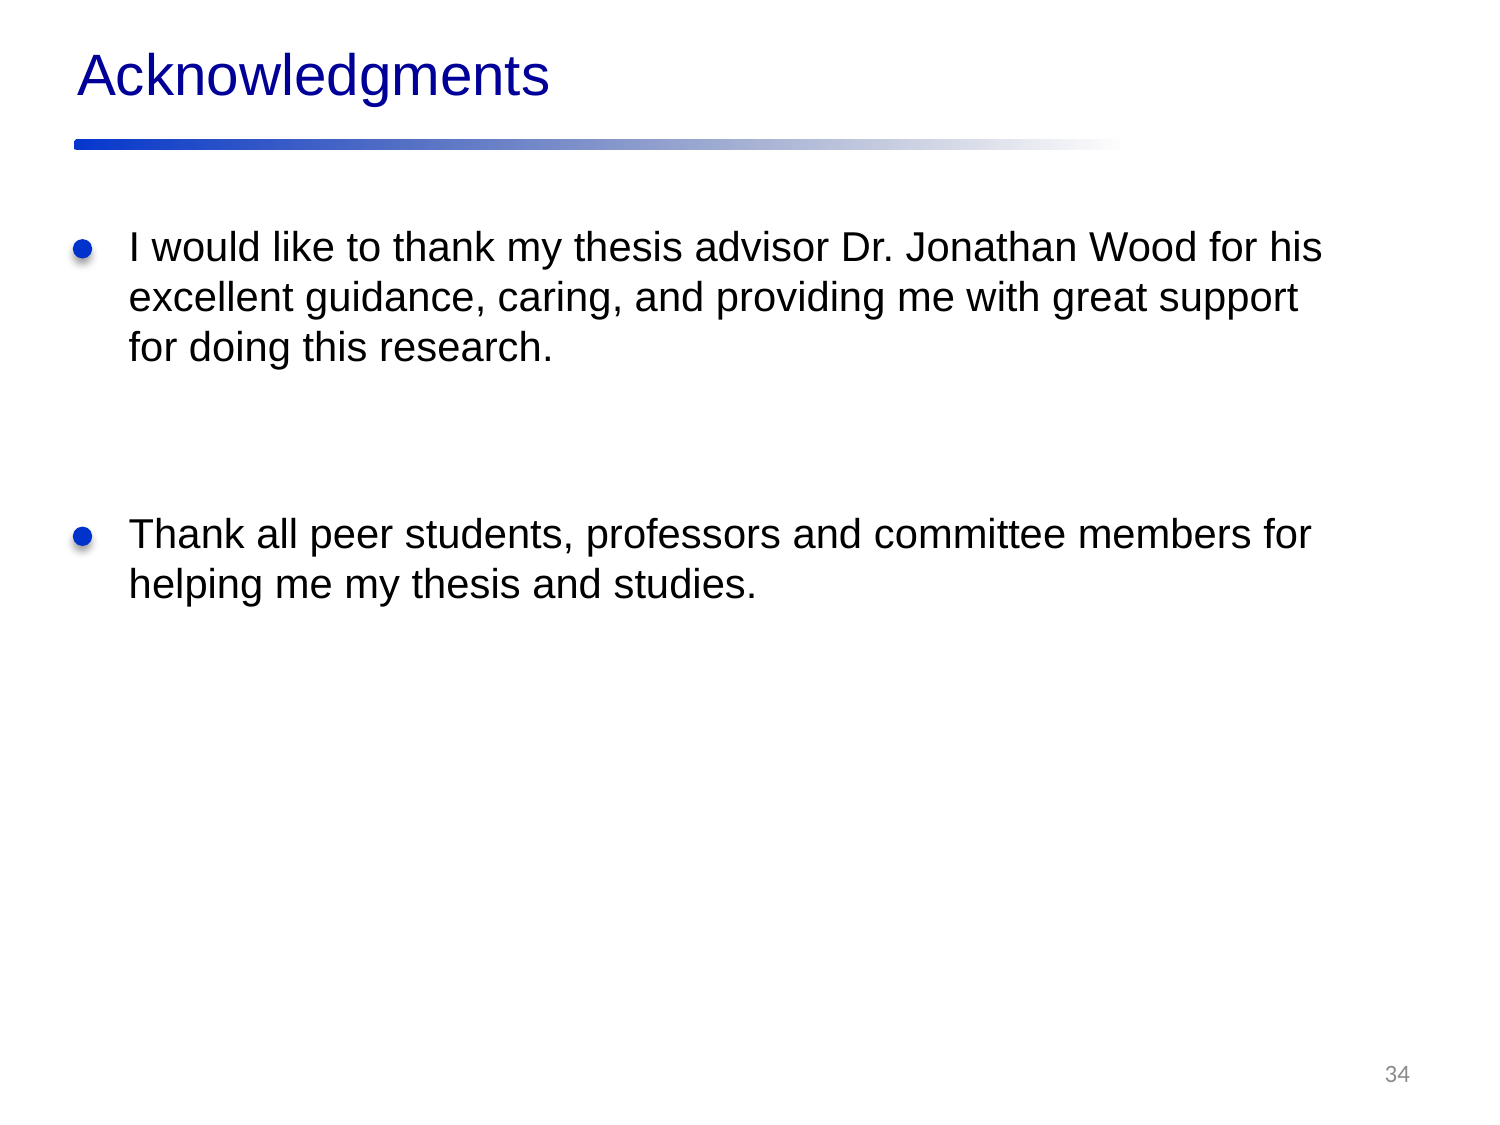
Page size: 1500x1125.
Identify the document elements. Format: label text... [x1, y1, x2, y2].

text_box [74, 212, 1365, 380]
text_box Acknowledgments [62, 29, 1463, 114]
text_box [74, 499, 1365, 617]
slide_number 34 [1074, 1042, 1425, 1103]
text_box [74, 139, 1125, 150]
